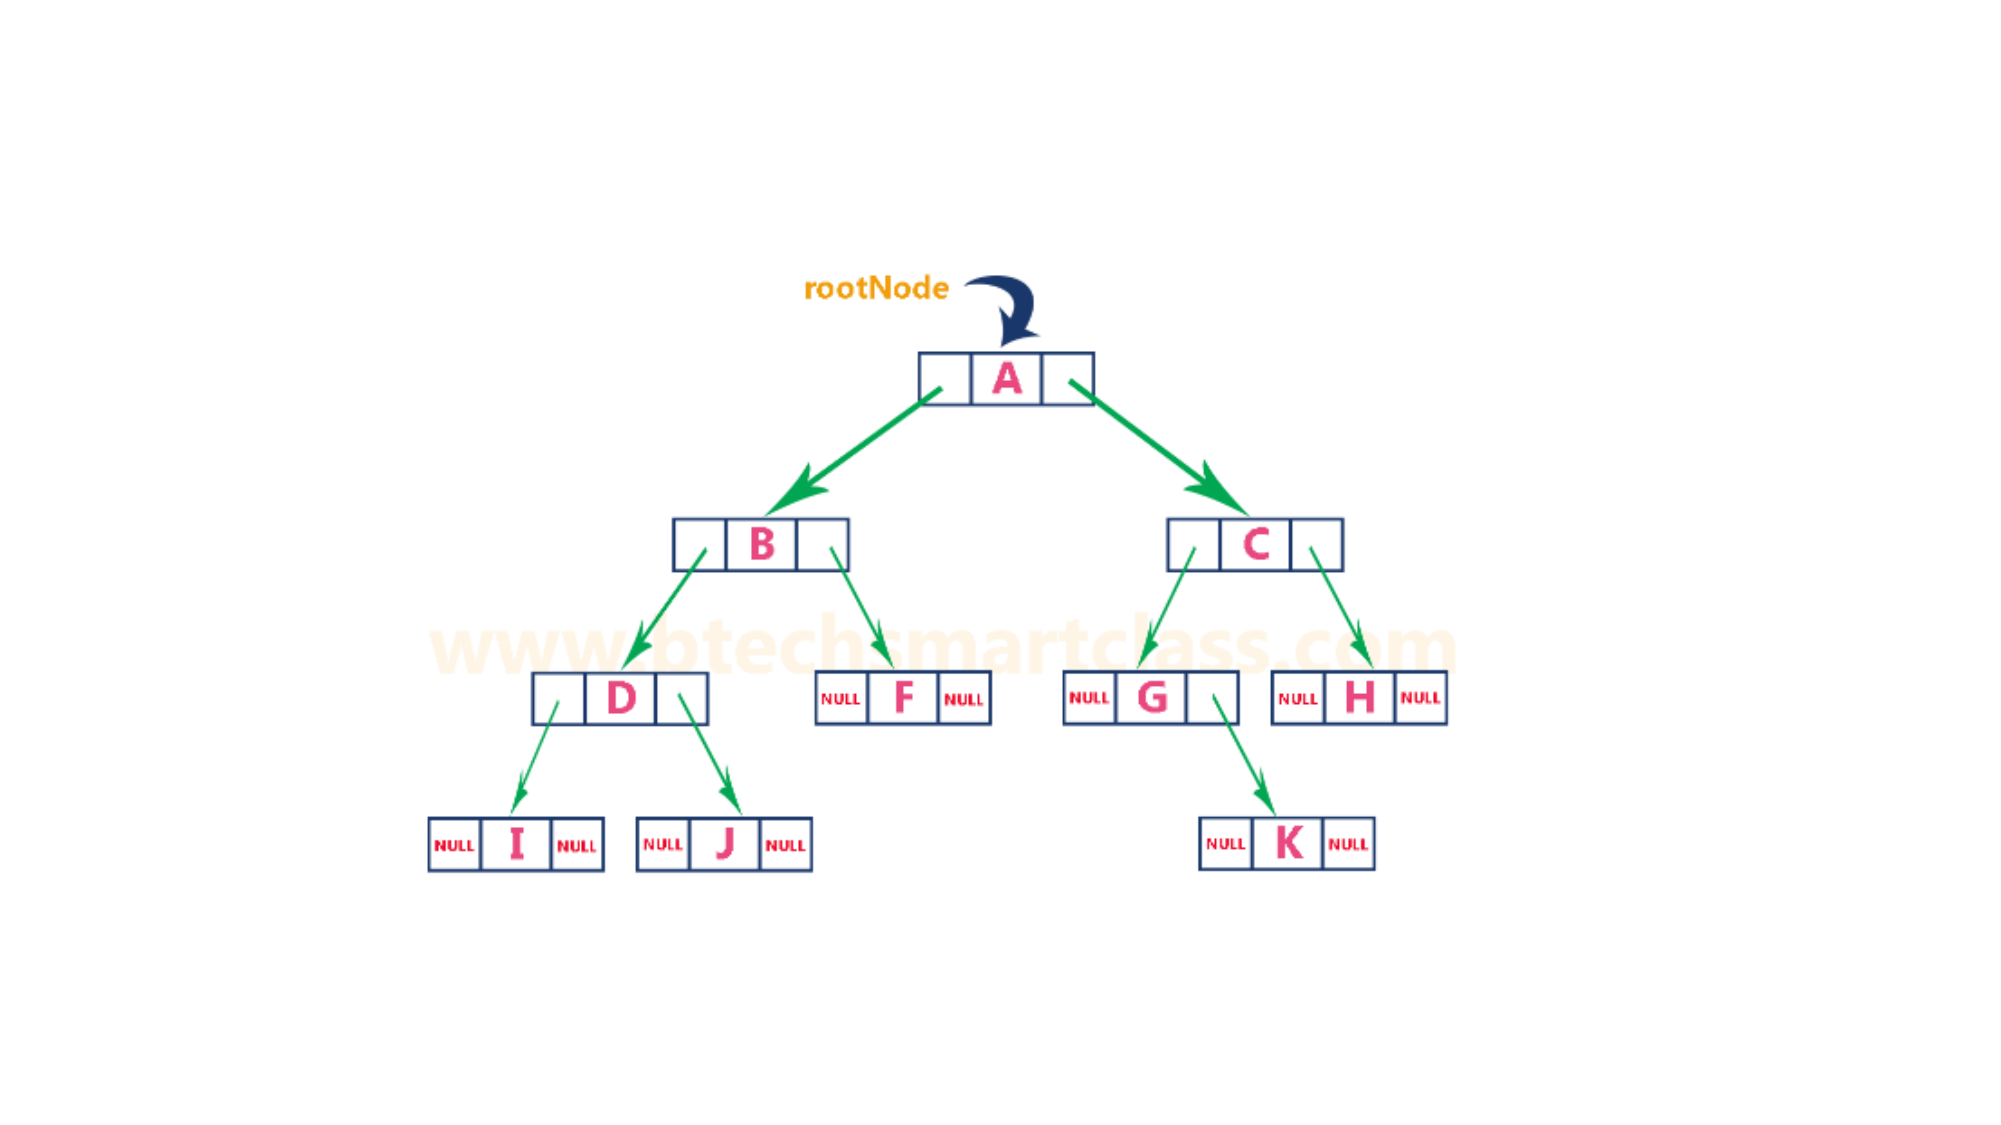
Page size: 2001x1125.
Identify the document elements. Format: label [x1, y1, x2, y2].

list [249, 224, 1560, 950]
